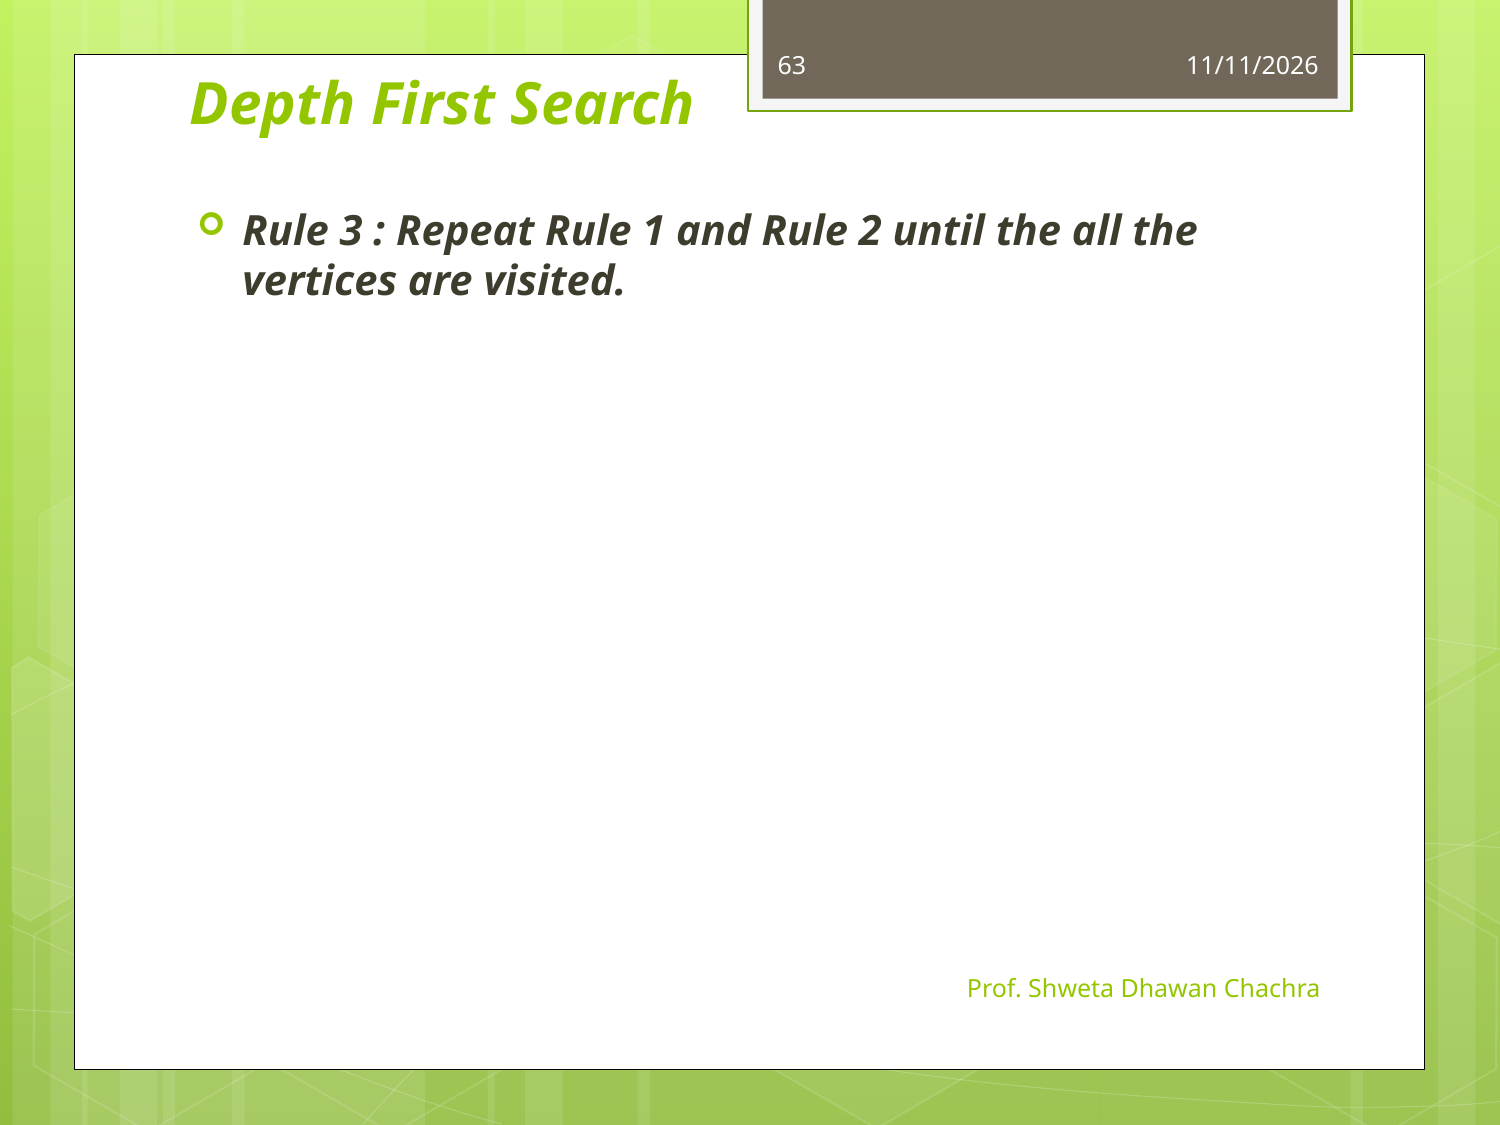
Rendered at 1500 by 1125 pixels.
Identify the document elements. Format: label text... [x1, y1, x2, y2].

list Rule 3 : Repeat Rule 1 and Rule 2 until the all the vertices are visited. [171, 137, 1283, 957]
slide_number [983, 36, 1334, 97]
title Depth First Search [174, 87, 1328, 144]
slide_number 63 [762, 36, 982, 97]
footer Prof. Shweta Dhawan Chachra [761, 960, 1336, 1020]
